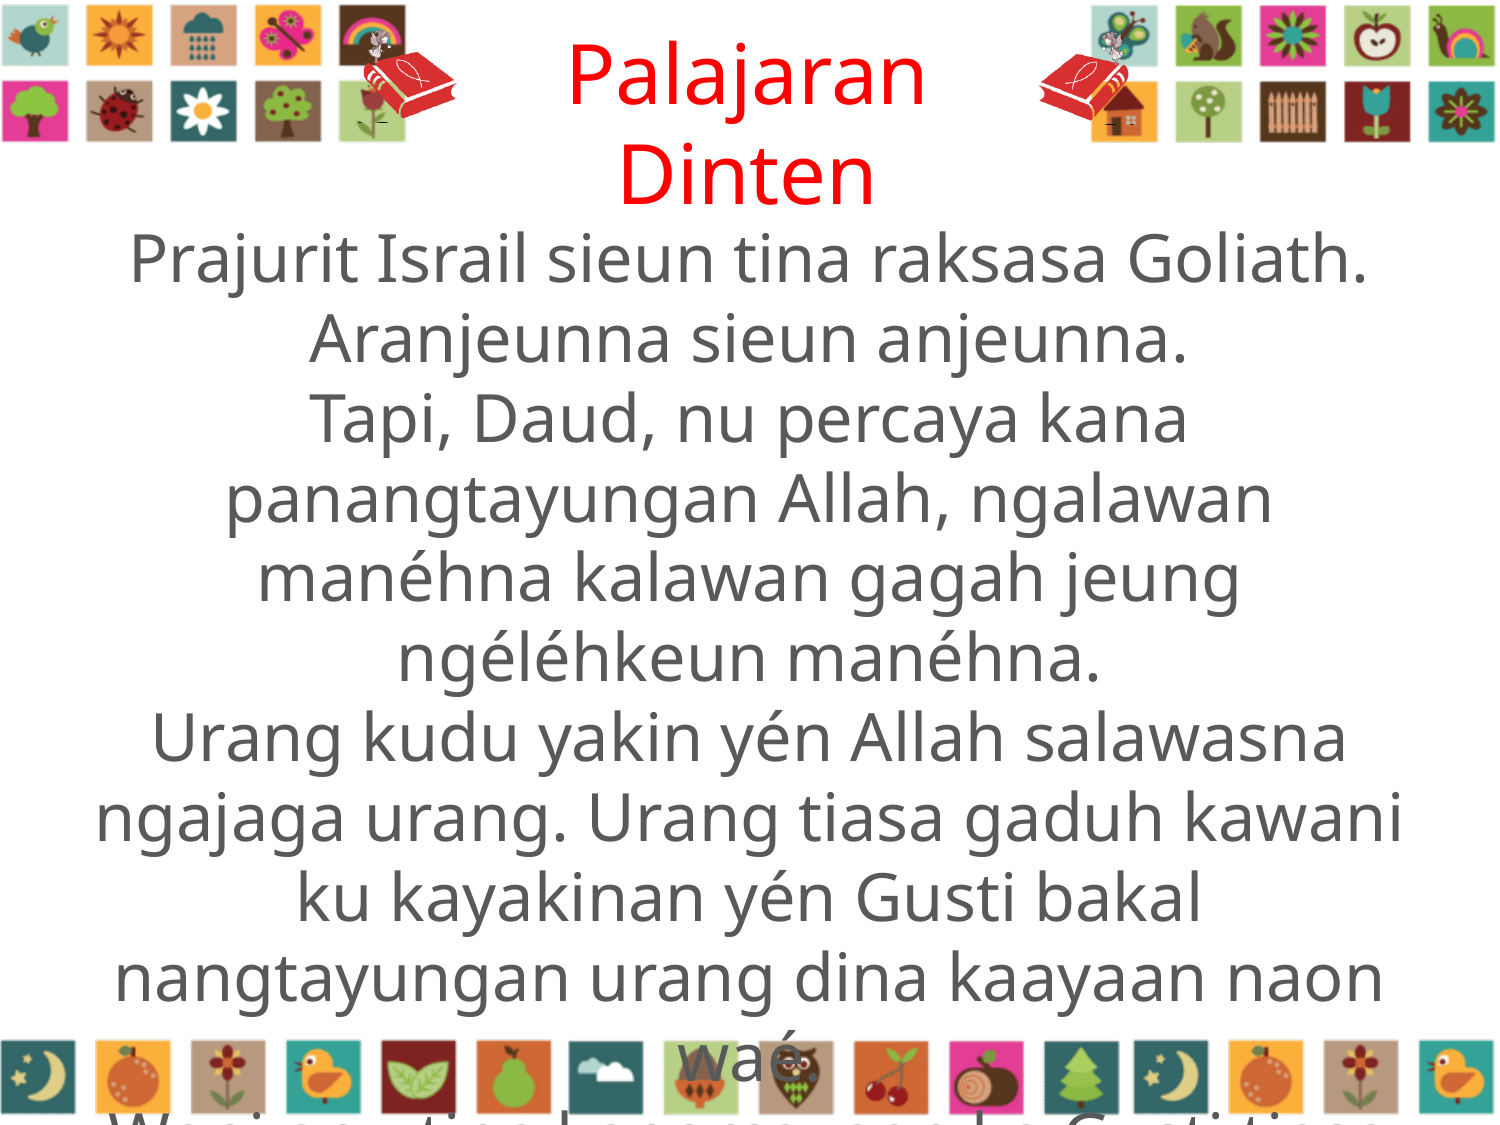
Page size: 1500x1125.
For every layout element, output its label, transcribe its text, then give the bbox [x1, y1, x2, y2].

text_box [0, 1028, 1500, 1118]
text_box Palajaran Dinten [414, 13, 1080, 208]
text_box Prajurit Israil sieun tina raksasa Goliath. Aranjeunna sieun anjeunna. Tapi, Daud, nu percaya kana panangtayungan Allah, ngalawan manéhna kalawan gagah jeung ngéléhkeun manéhna. Urang kudu yakin yén Allah salawasna ngajaga urang. Urang tiasa gaduh kawani ku kayakinan yén Gusti bakal nangtayungan urang dina kaayaan naon waé. Wani anu tina kapercayaan ka Gusti tiasa ngatasi kasieun naon waé. [76, 208, 1424, 1027]
picture [1006, 3, 1500, 150]
picture [0, 3, 489, 150]
